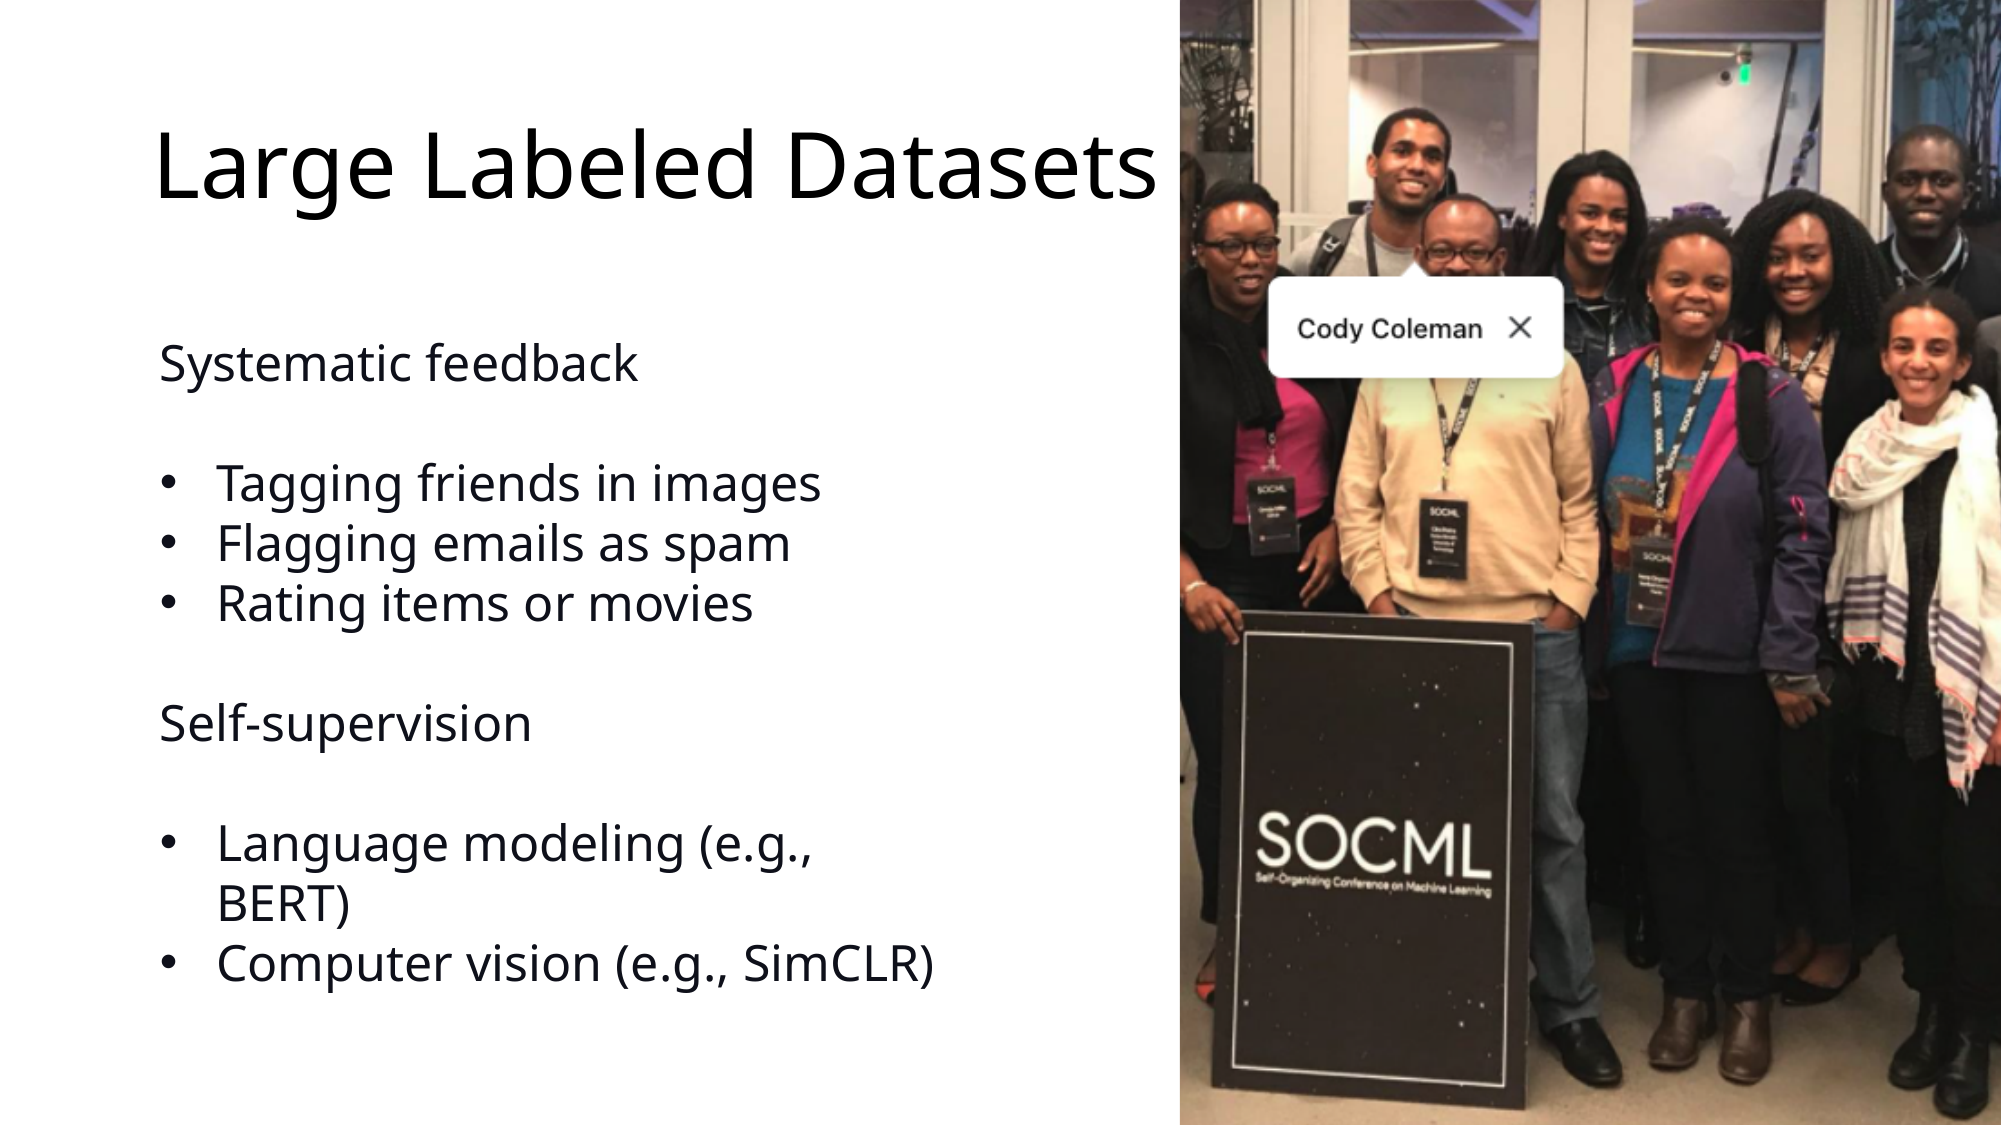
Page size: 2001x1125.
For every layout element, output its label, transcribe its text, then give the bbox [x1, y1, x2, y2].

picture [1179, 0, 2001, 1125]
title Large Labeled Datasets [137, 59, 1179, 278]
text_box Systematic feedback Tagging friends in images Flagging emails as spam Rating items or movies Self-supervision Language modeling (e.g., BERT) Computer vision (e.g., SimCLR) [145, 323, 956, 1059]
